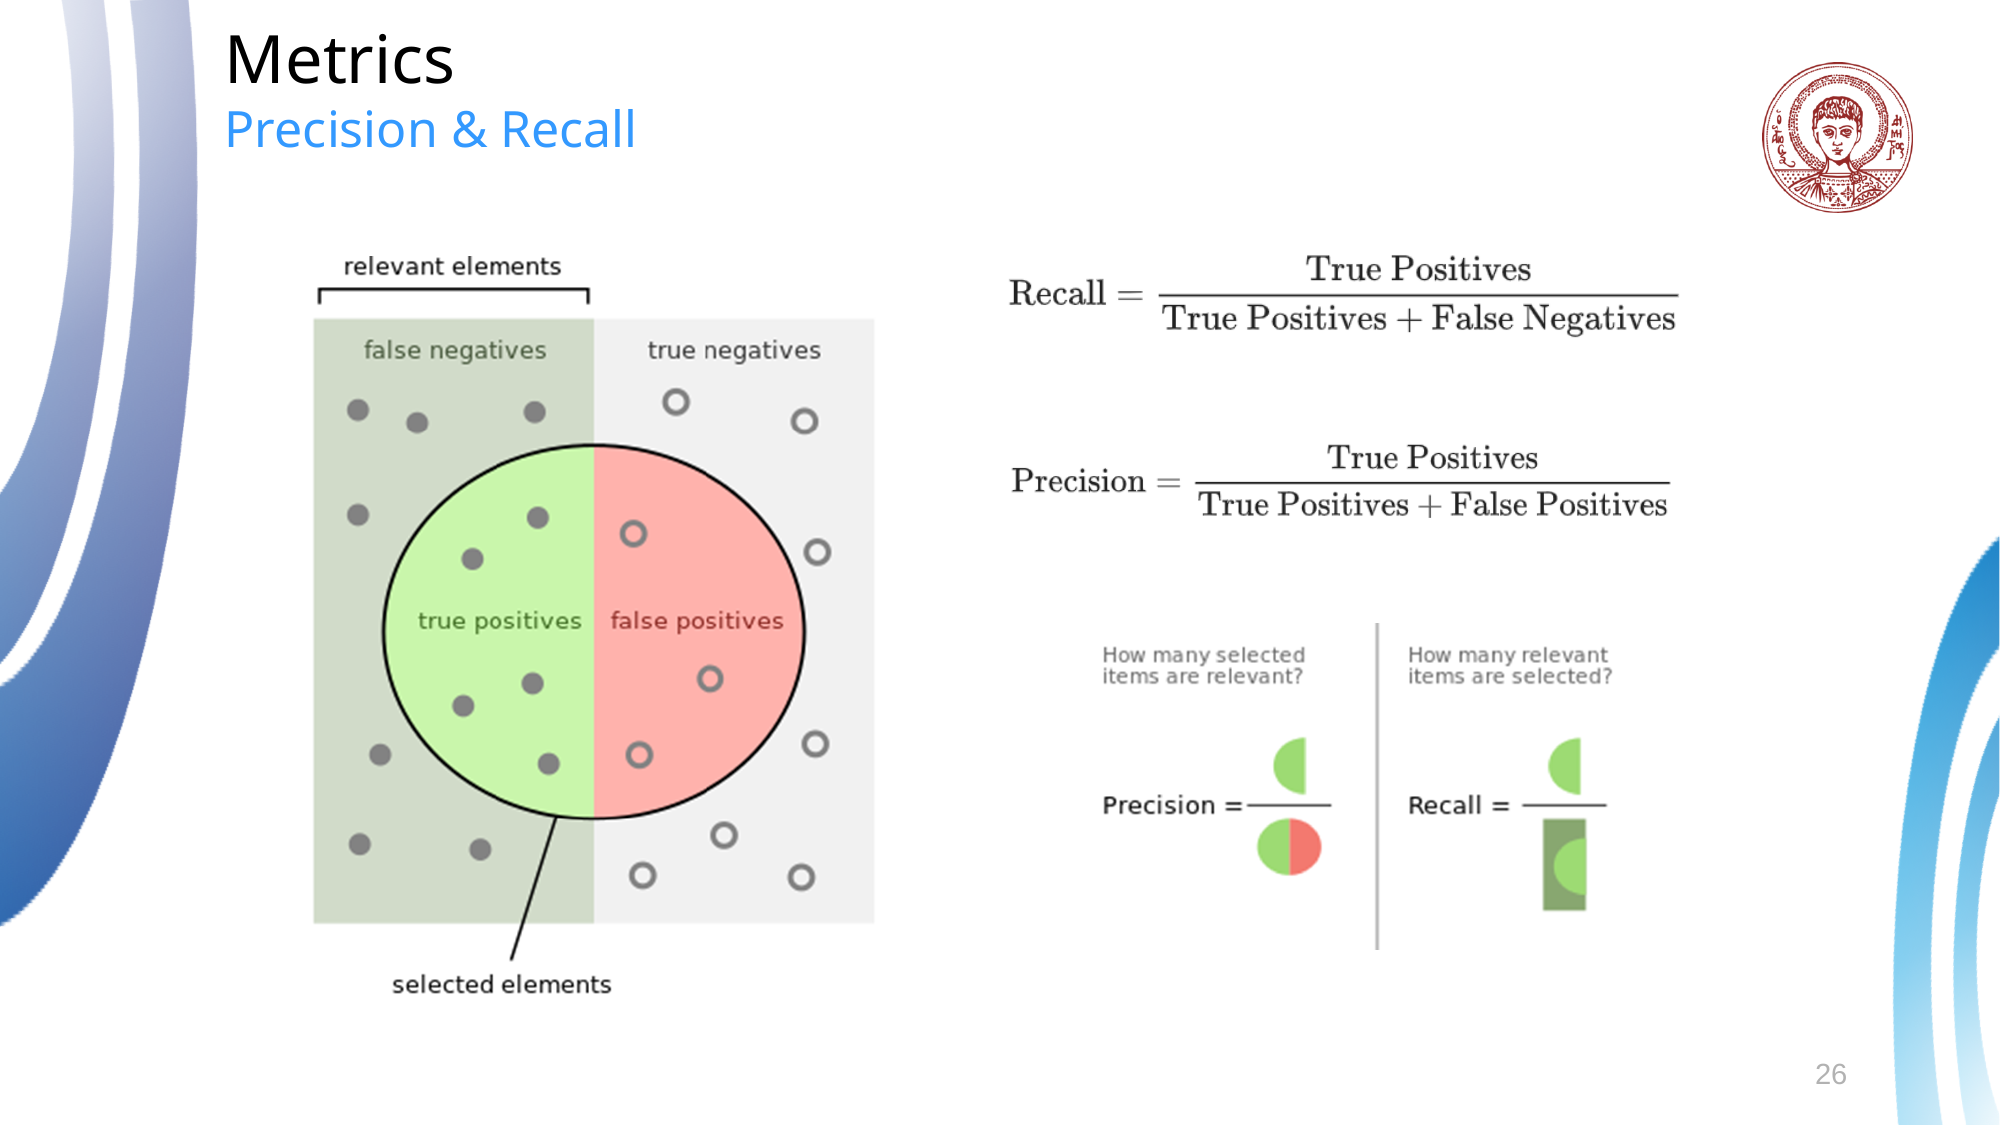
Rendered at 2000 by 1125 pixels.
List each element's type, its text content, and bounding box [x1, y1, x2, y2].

text_box Metrics Precision & Recall [224, 0, 2000, 175]
picture [0, 0, 2000, 1125]
slide_number 26 [1412, 1042, 1863, 1103]
